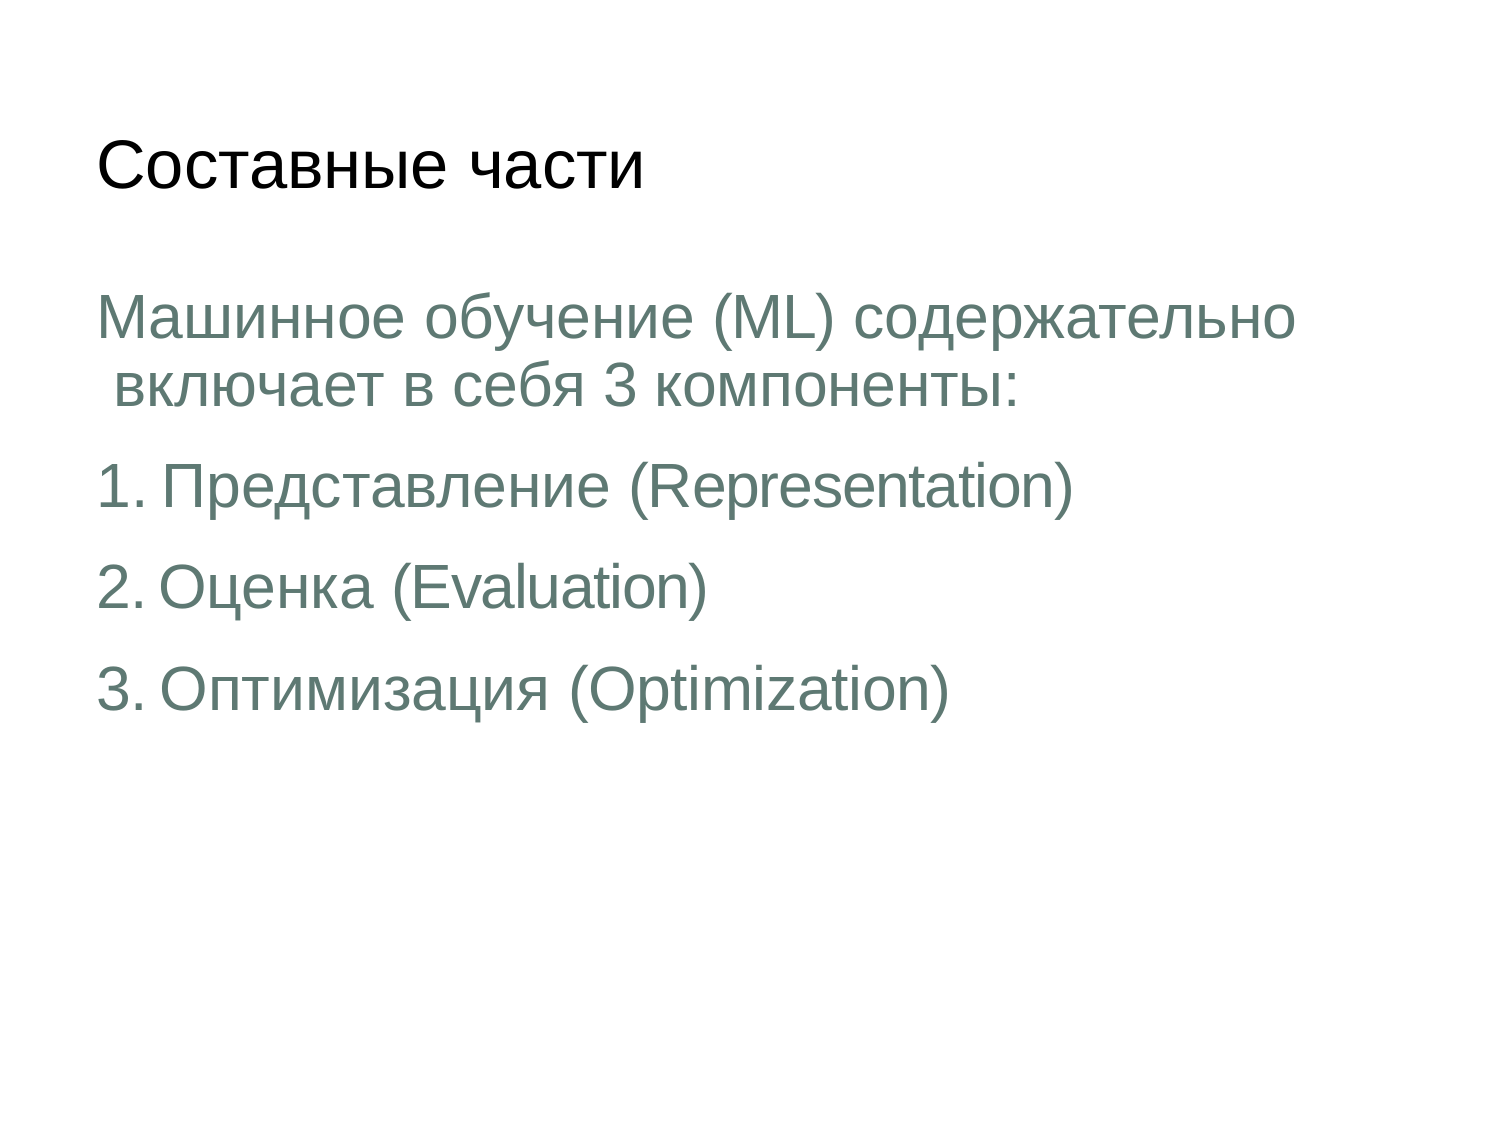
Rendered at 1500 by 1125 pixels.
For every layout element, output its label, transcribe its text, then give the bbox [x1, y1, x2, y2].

title Составные части [94, 117, 648, 273]
text_box Машинное обучение (ML) содержательно включает в себя 3 компоненты: Представление (Representation) Оценка (Evaluation) Оптимизация (Optimization) [94, 273, 1301, 723]
